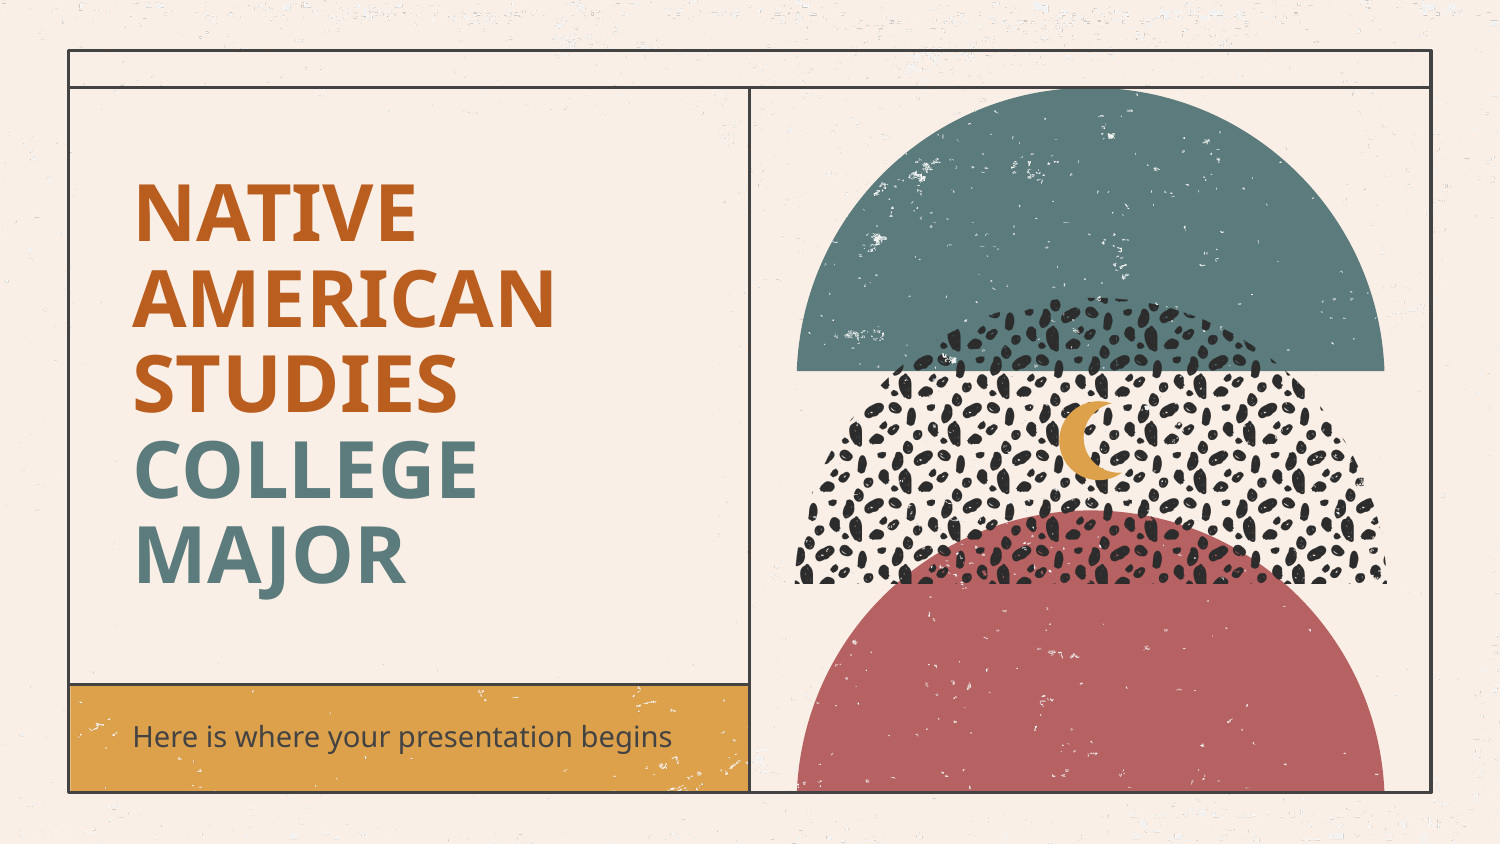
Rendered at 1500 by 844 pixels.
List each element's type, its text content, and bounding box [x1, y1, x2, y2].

picture [0, 0, 1500, 844]
subtitle Here is where your presentation begins [117, 715, 716, 756]
title NATIVE AMERICAN STUDIES COLLEGE MAJOR [117, 115, 716, 659]
